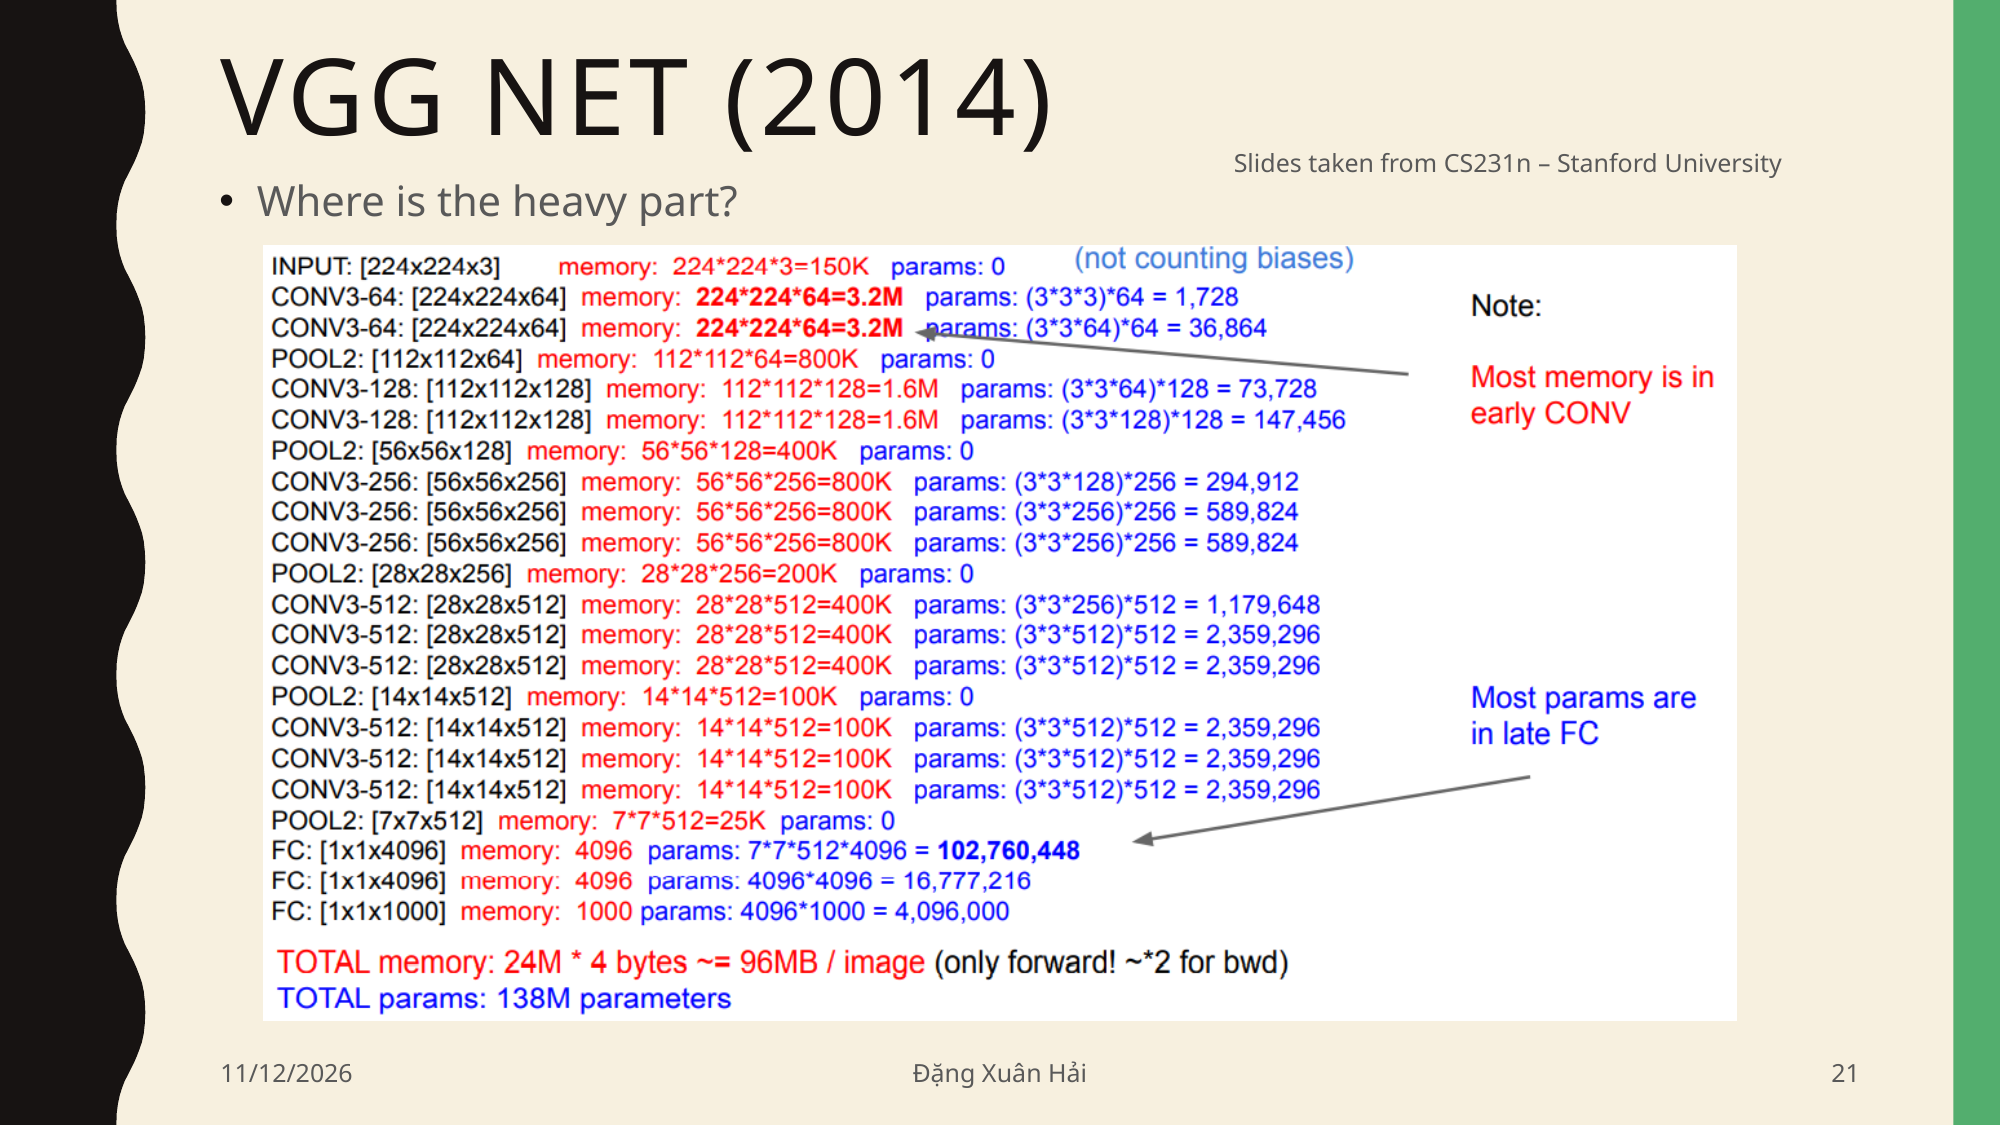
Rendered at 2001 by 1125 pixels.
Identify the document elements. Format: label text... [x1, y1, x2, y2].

title VGG Net (2014) [205, 35, 1875, 213]
text_box Slides taken from CS231n – Stanford University [1040, 133, 1977, 191]
footer Đặng Xuân Hải [662, 1045, 1338, 1103]
slide_number 21 [1412, 1045, 1875, 1103]
list Where is the heavy part? [204, 162, 1000, 474]
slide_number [205, 1045, 588, 1103]
picture [263, 245, 1737, 1021]
